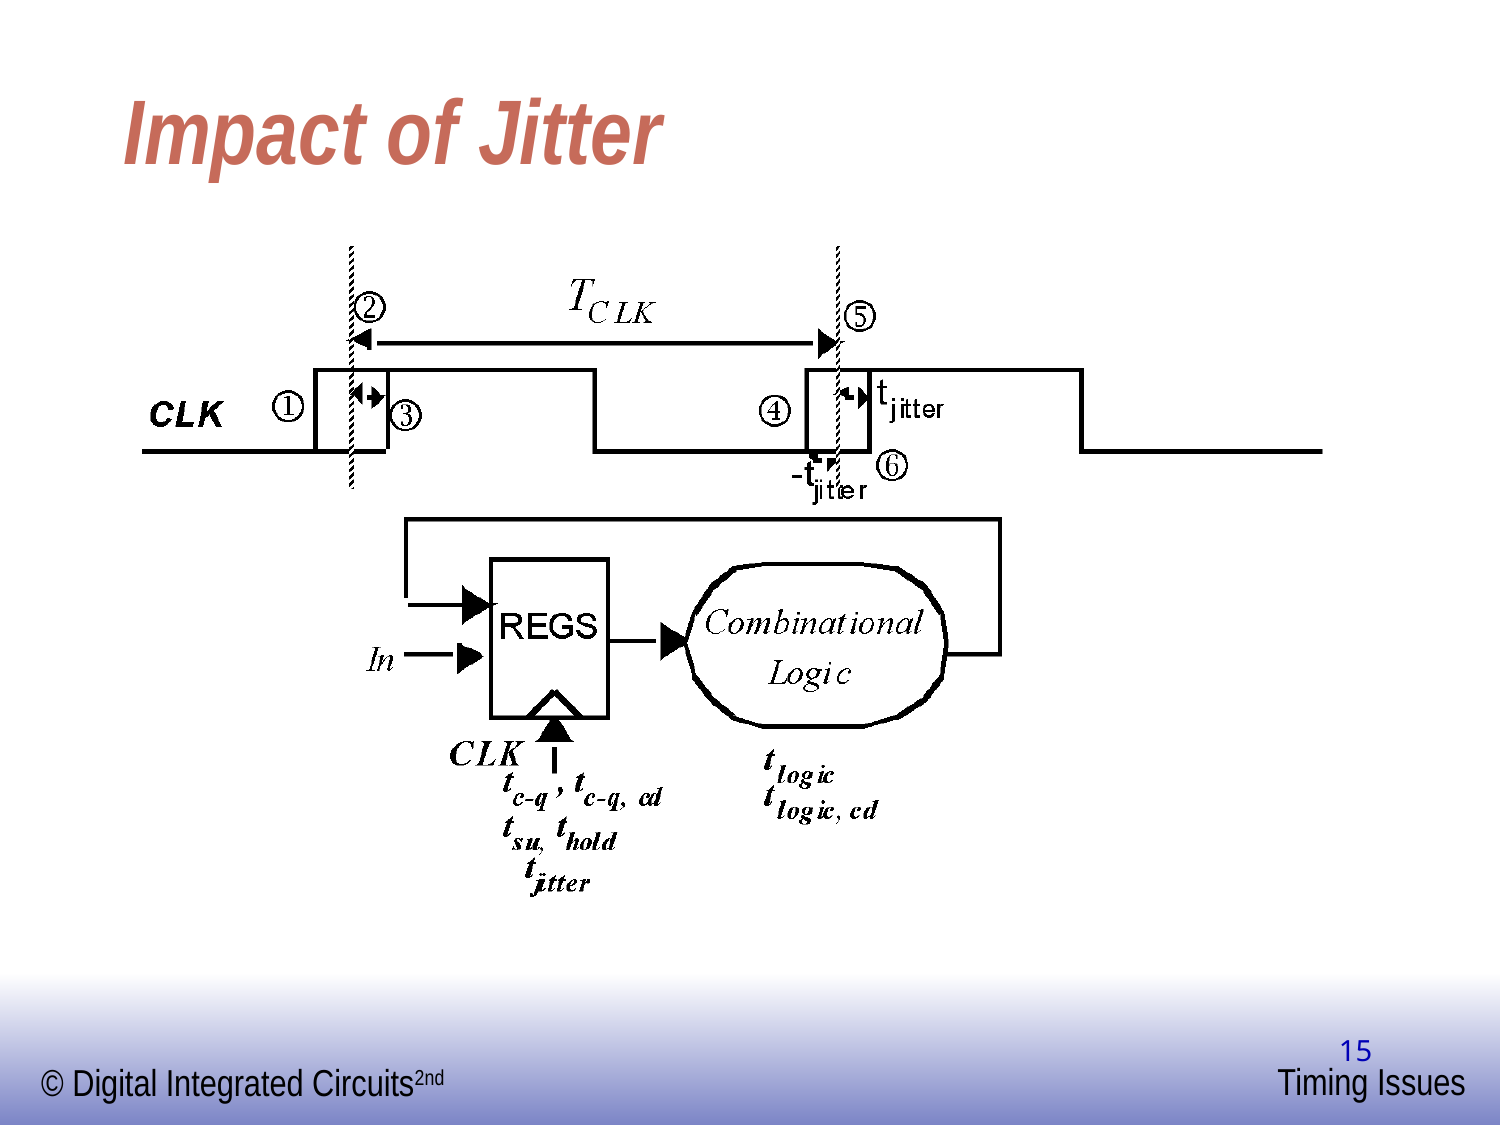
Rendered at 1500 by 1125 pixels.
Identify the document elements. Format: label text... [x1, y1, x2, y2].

picture [142, 228, 1331, 901]
slide_number ‹#› [1074, 1025, 1388, 1100]
title Impact of Jitter [108, 72, 1384, 190]
